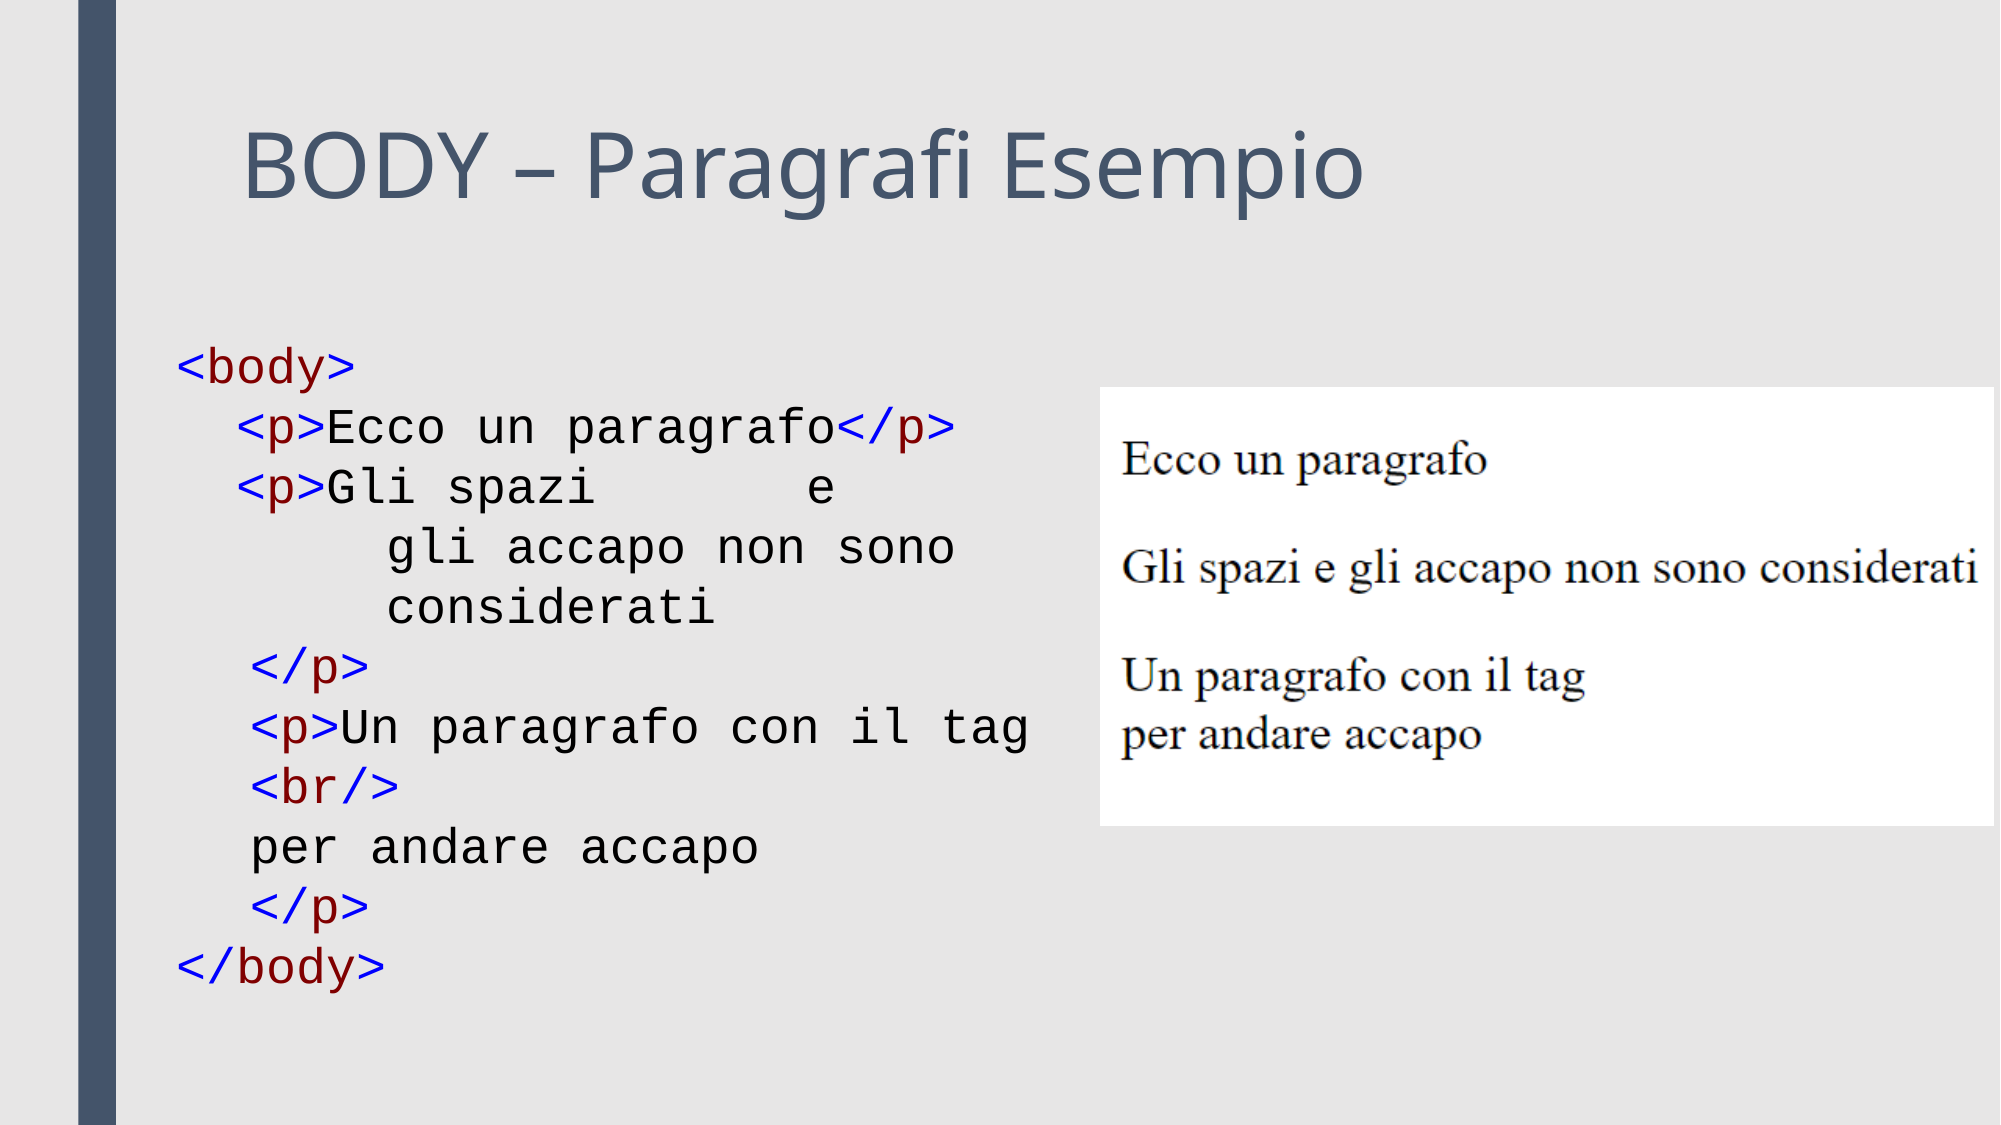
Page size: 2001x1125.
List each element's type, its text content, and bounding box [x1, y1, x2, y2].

title BODY – Paragrafi Esempio [225, 112, 1800, 357]
picture [1100, 387, 1994, 826]
text_box <body> <p>Ecco un paragrafo</p> <p>Gli spazi e gli accapo non sono considerati </p> <p>Un paragrafo con il tag <br/> per andare accapo </p> </body> [161, 326, 1101, 1001]
